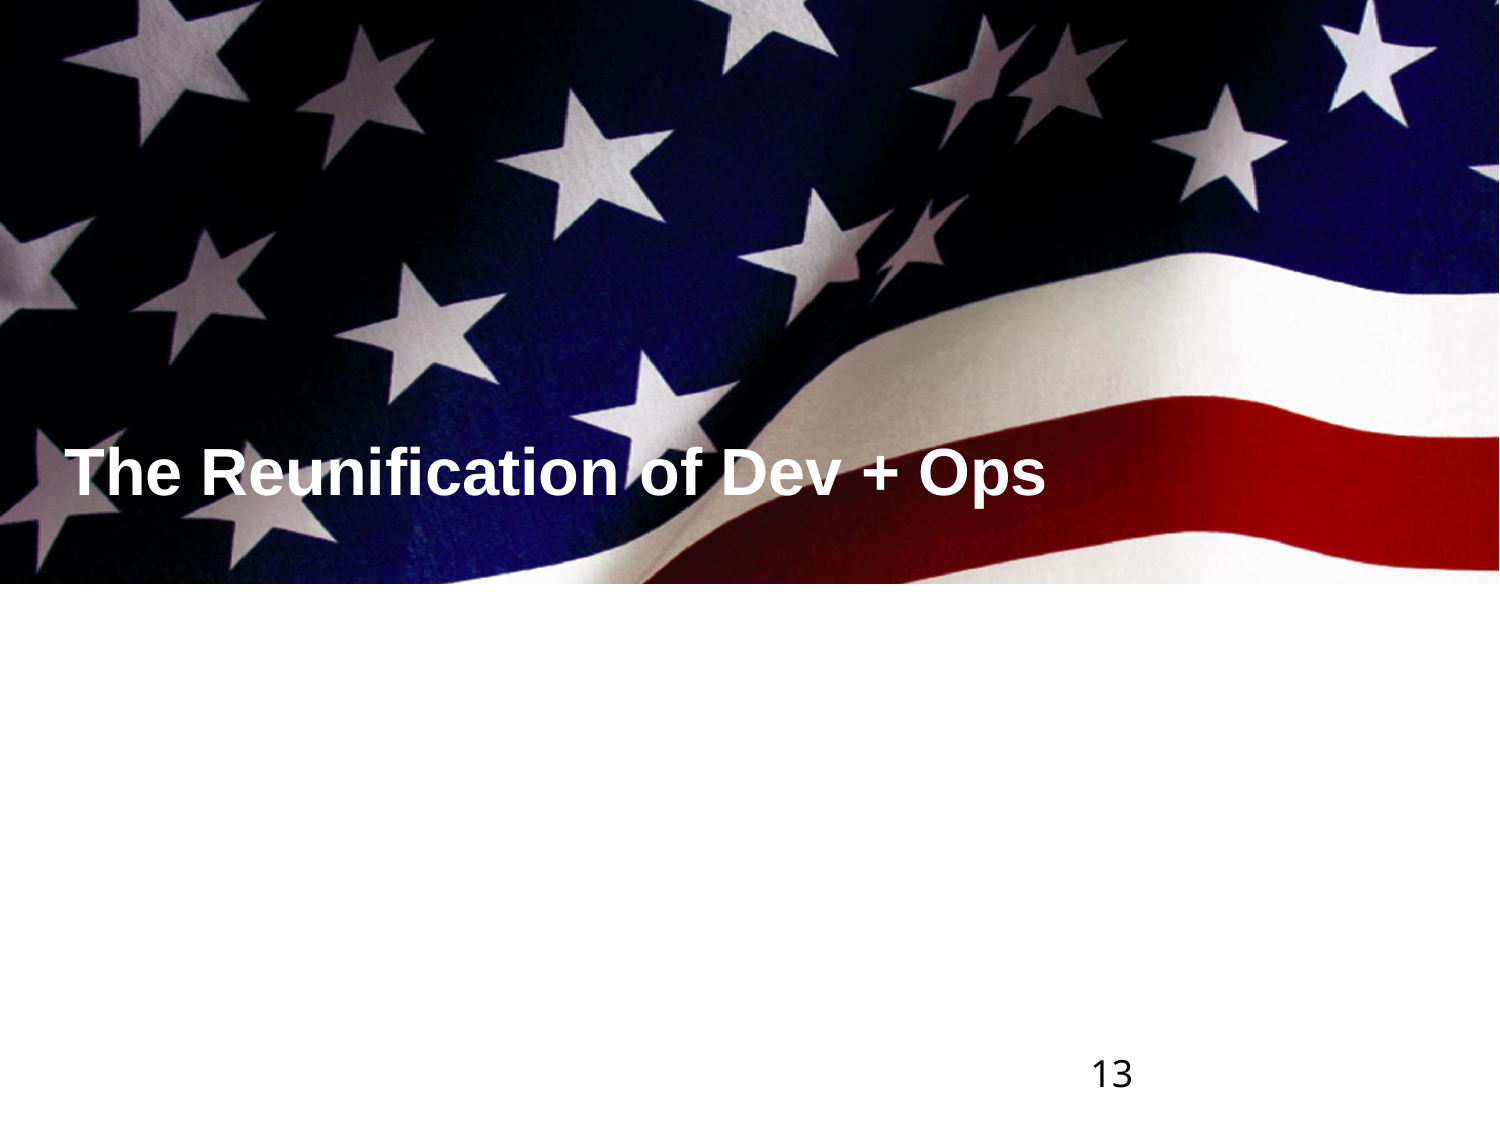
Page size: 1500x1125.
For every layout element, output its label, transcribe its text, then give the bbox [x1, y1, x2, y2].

text_box 13 [1088, 1047, 1135, 1095]
picture [0, 0, 1499, 584]
title The Reunification of Dev + Ops [62, 427, 1052, 618]
